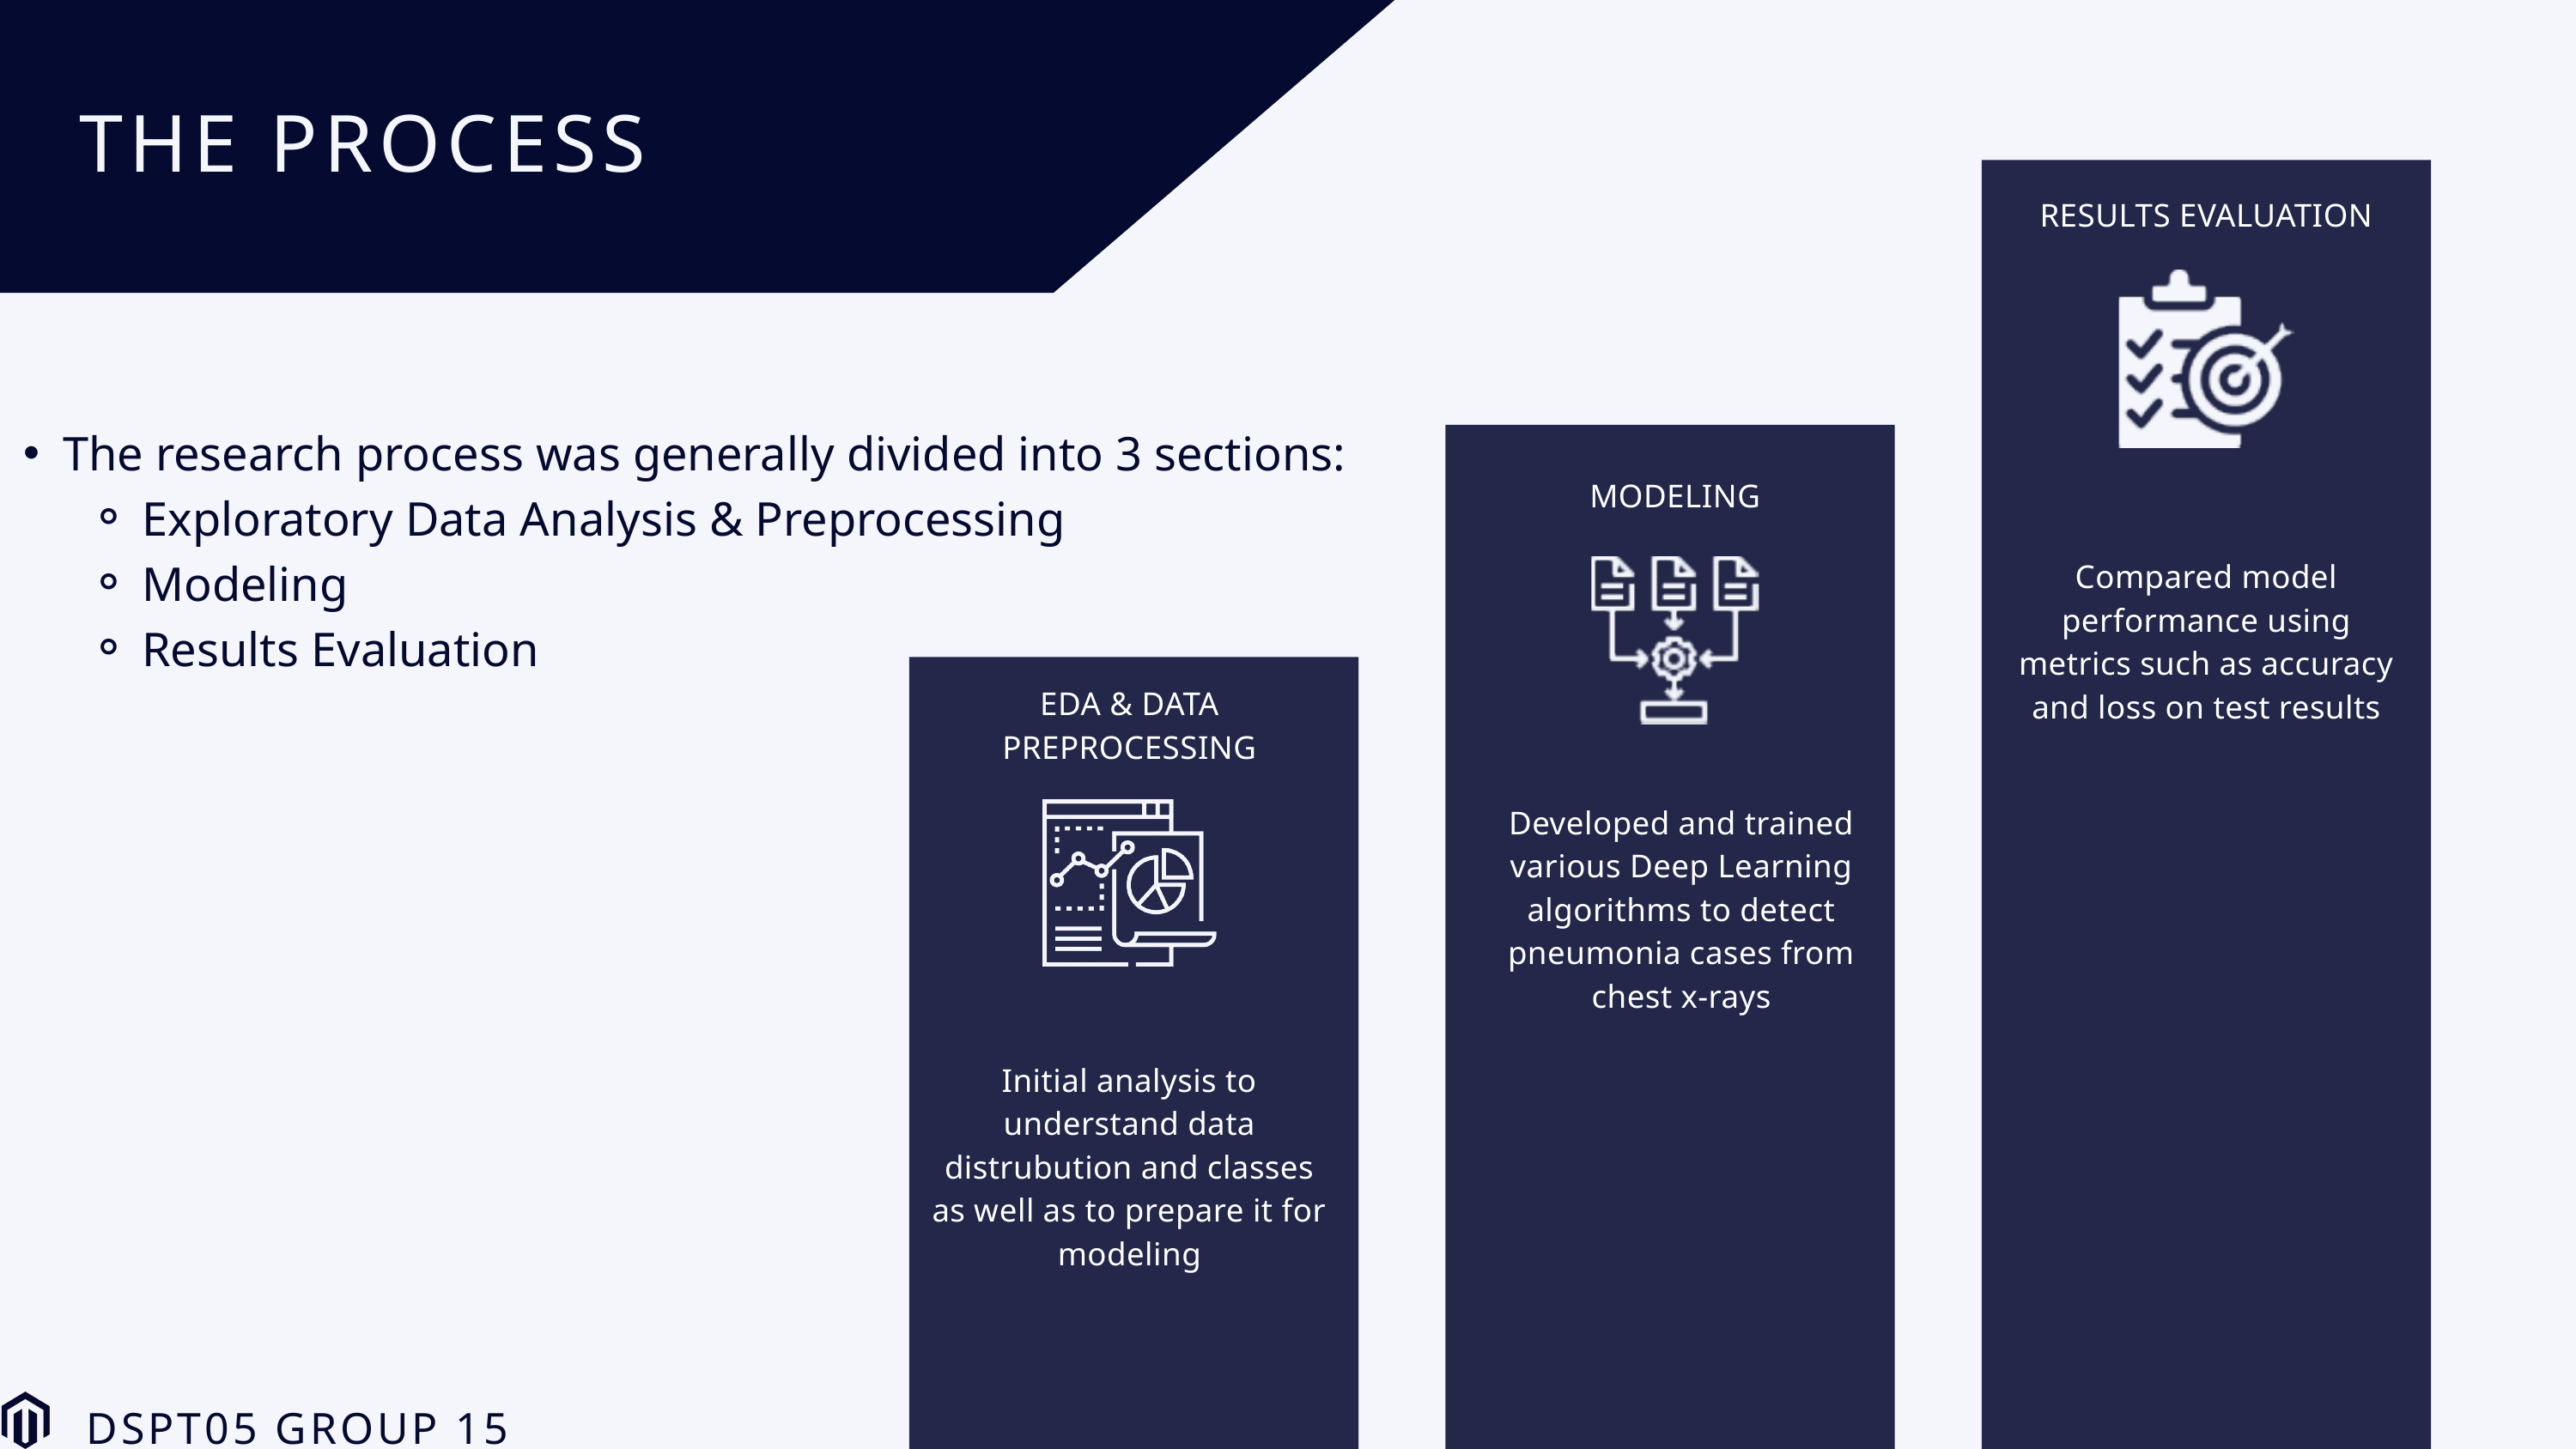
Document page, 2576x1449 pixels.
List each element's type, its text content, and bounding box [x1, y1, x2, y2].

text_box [1, 1391, 631, 1449]
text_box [0, 0, 1410, 294]
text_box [908, 657, 1359, 1449]
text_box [1445, 424, 1895, 1449]
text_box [1981, 159, 2432, 1449]
text_box The research process was generally divided into 3 sections: Exploratory Data Analysis & Preprocessing Modeling Results Evaluation [0, 415, 1880, 741]
